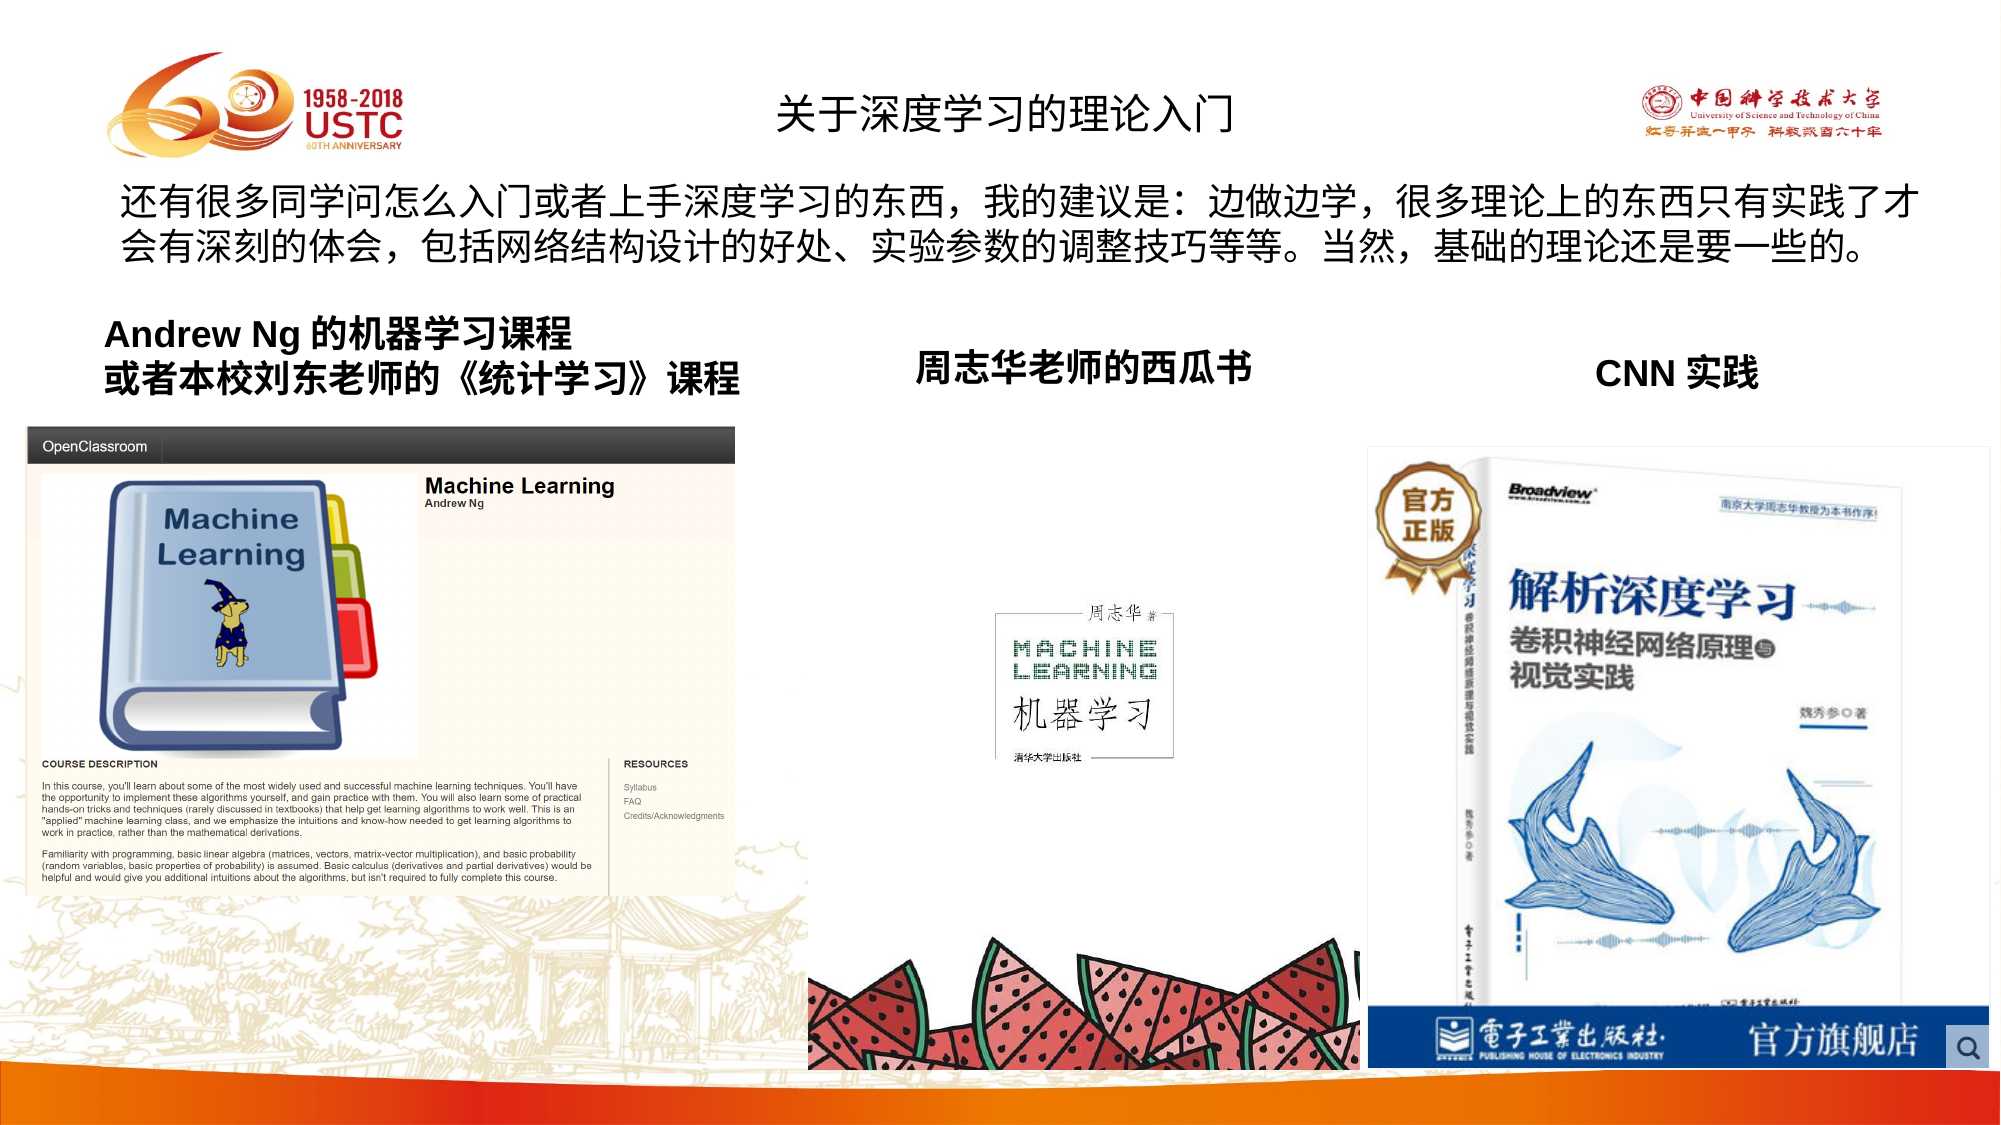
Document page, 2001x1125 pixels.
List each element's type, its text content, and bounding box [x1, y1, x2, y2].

text_box 周志华老师的西瓜书 [901, 336, 1269, 397]
text_box CNN实践 [1580, 341, 1775, 401]
text_box 关于深度学习的理论入门 [761, 80, 1251, 145]
text_box 还有很多同学问怎么入门或者上手深度学习的东西，我的建议是：边做边学，很多理论上的东西只有实践了才 会有深刻的体会，包括网络结构设计的好处、实验参数的调整技巧等等。当然，基础的理论还是要一些的。 [105, 170, 1936, 276]
text_box Andrew Ng的机器学习课程 或者本校刘东老师的《统计学习》课程 [88, 302, 757, 408]
picture [0, 0, 2001, 1125]
